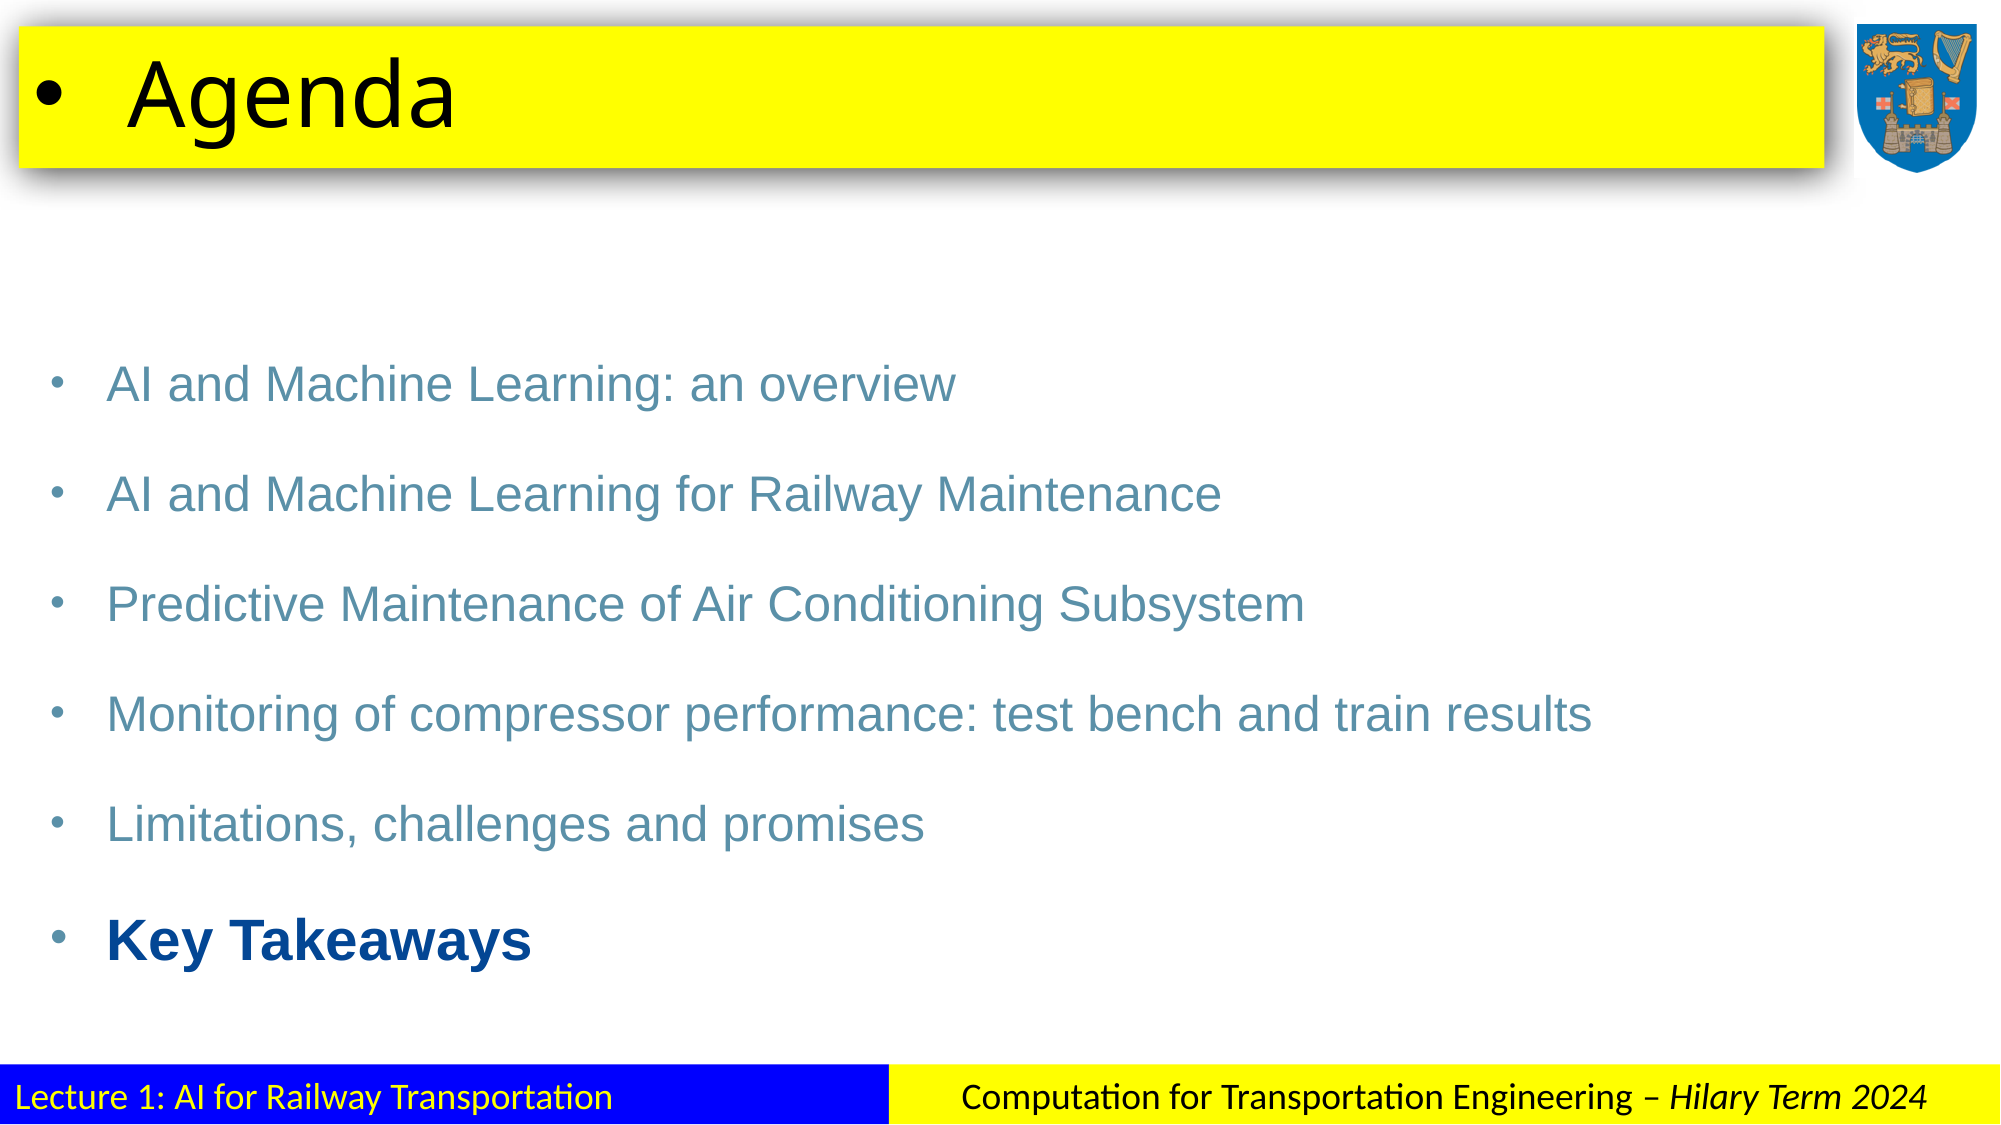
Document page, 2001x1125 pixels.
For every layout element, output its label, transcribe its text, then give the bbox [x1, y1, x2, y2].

title Agenda [18, 26, 1825, 169]
text_box Lecture 1: AI for Railway Transportation [0, 1064, 888, 1125]
text_box Computation for Transportation Engineering – Hilary Term 2024 [888, 1064, 2000, 1125]
picture [1854, 17, 1982, 178]
text_box AI and Machine Learning: an overview AI and Machine Learning for Railway Maintenance Predictive Maintenance of Air Conditioning Subsystem Monitoring of compressor performance: test bench and train results Limitations, challenges and promises Key Takeaways [50, 265, 1895, 1058]
